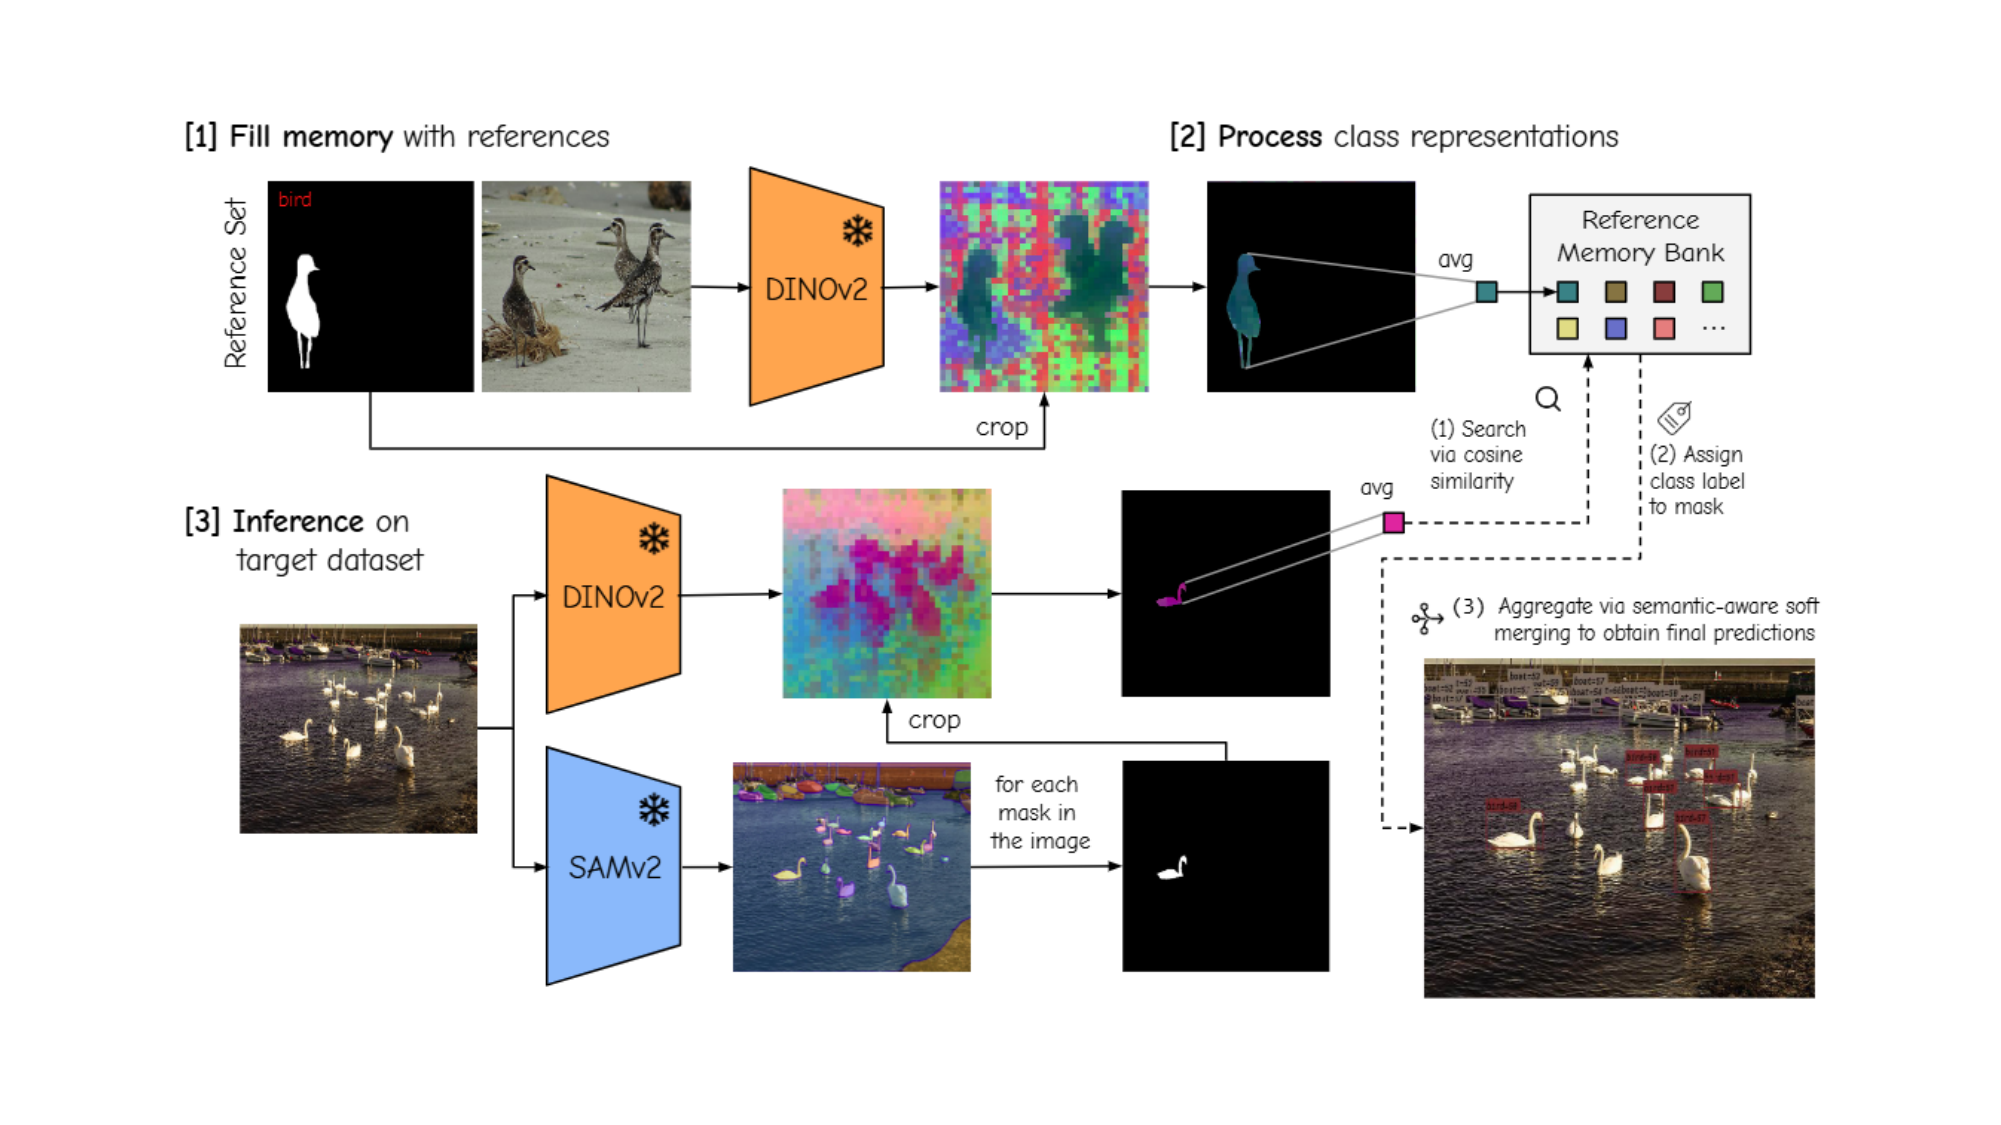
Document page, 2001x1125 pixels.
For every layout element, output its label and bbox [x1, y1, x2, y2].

picture [115, 49, 1900, 1040]
